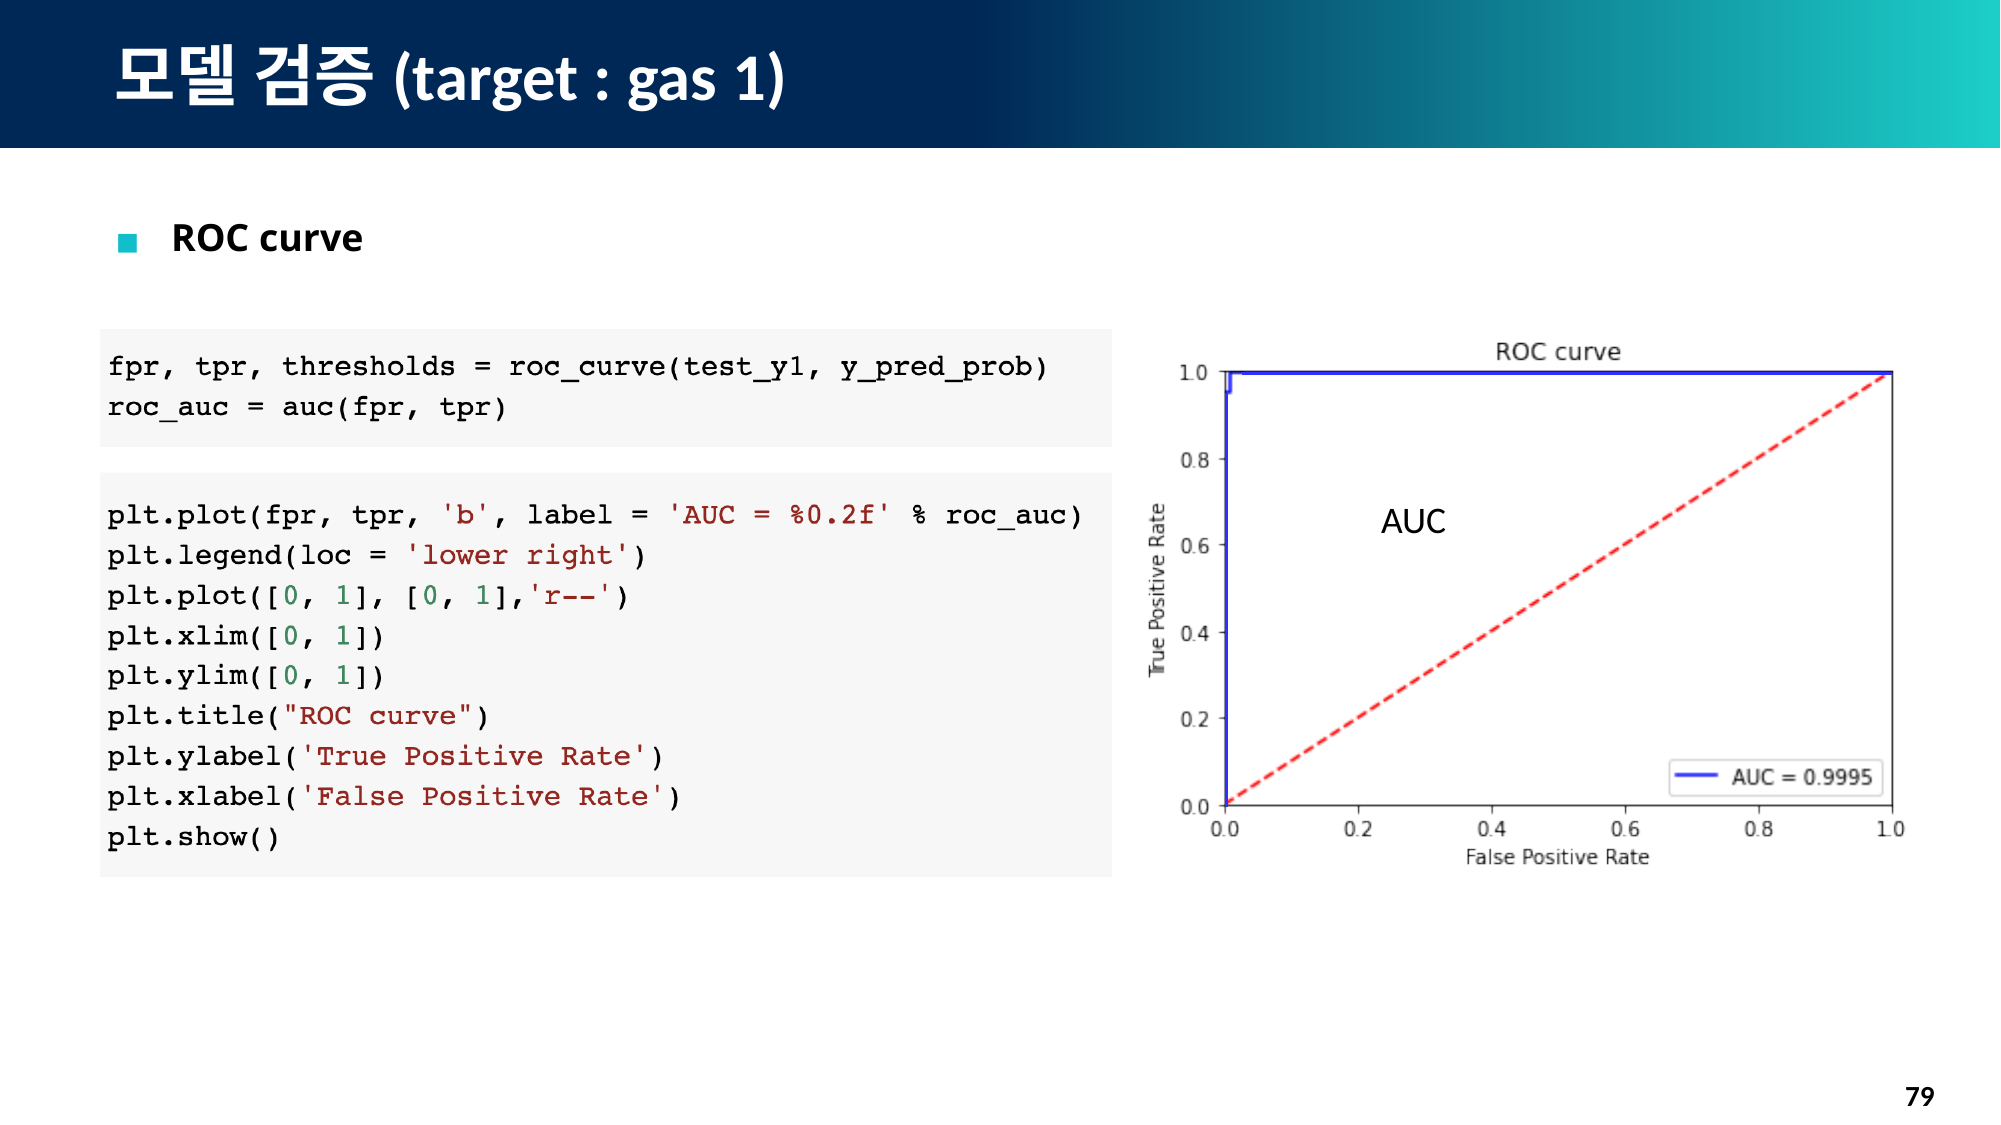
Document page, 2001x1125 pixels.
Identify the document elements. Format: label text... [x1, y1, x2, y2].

slide_number 79 [1514, 1065, 1950, 1125]
text_box ROC curve [99, 184, 1900, 1024]
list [100, 329, 1112, 883]
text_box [1136, 326, 1922, 881]
title 모델 검증(target : gas 1) [99, 0, 1900, 148]
